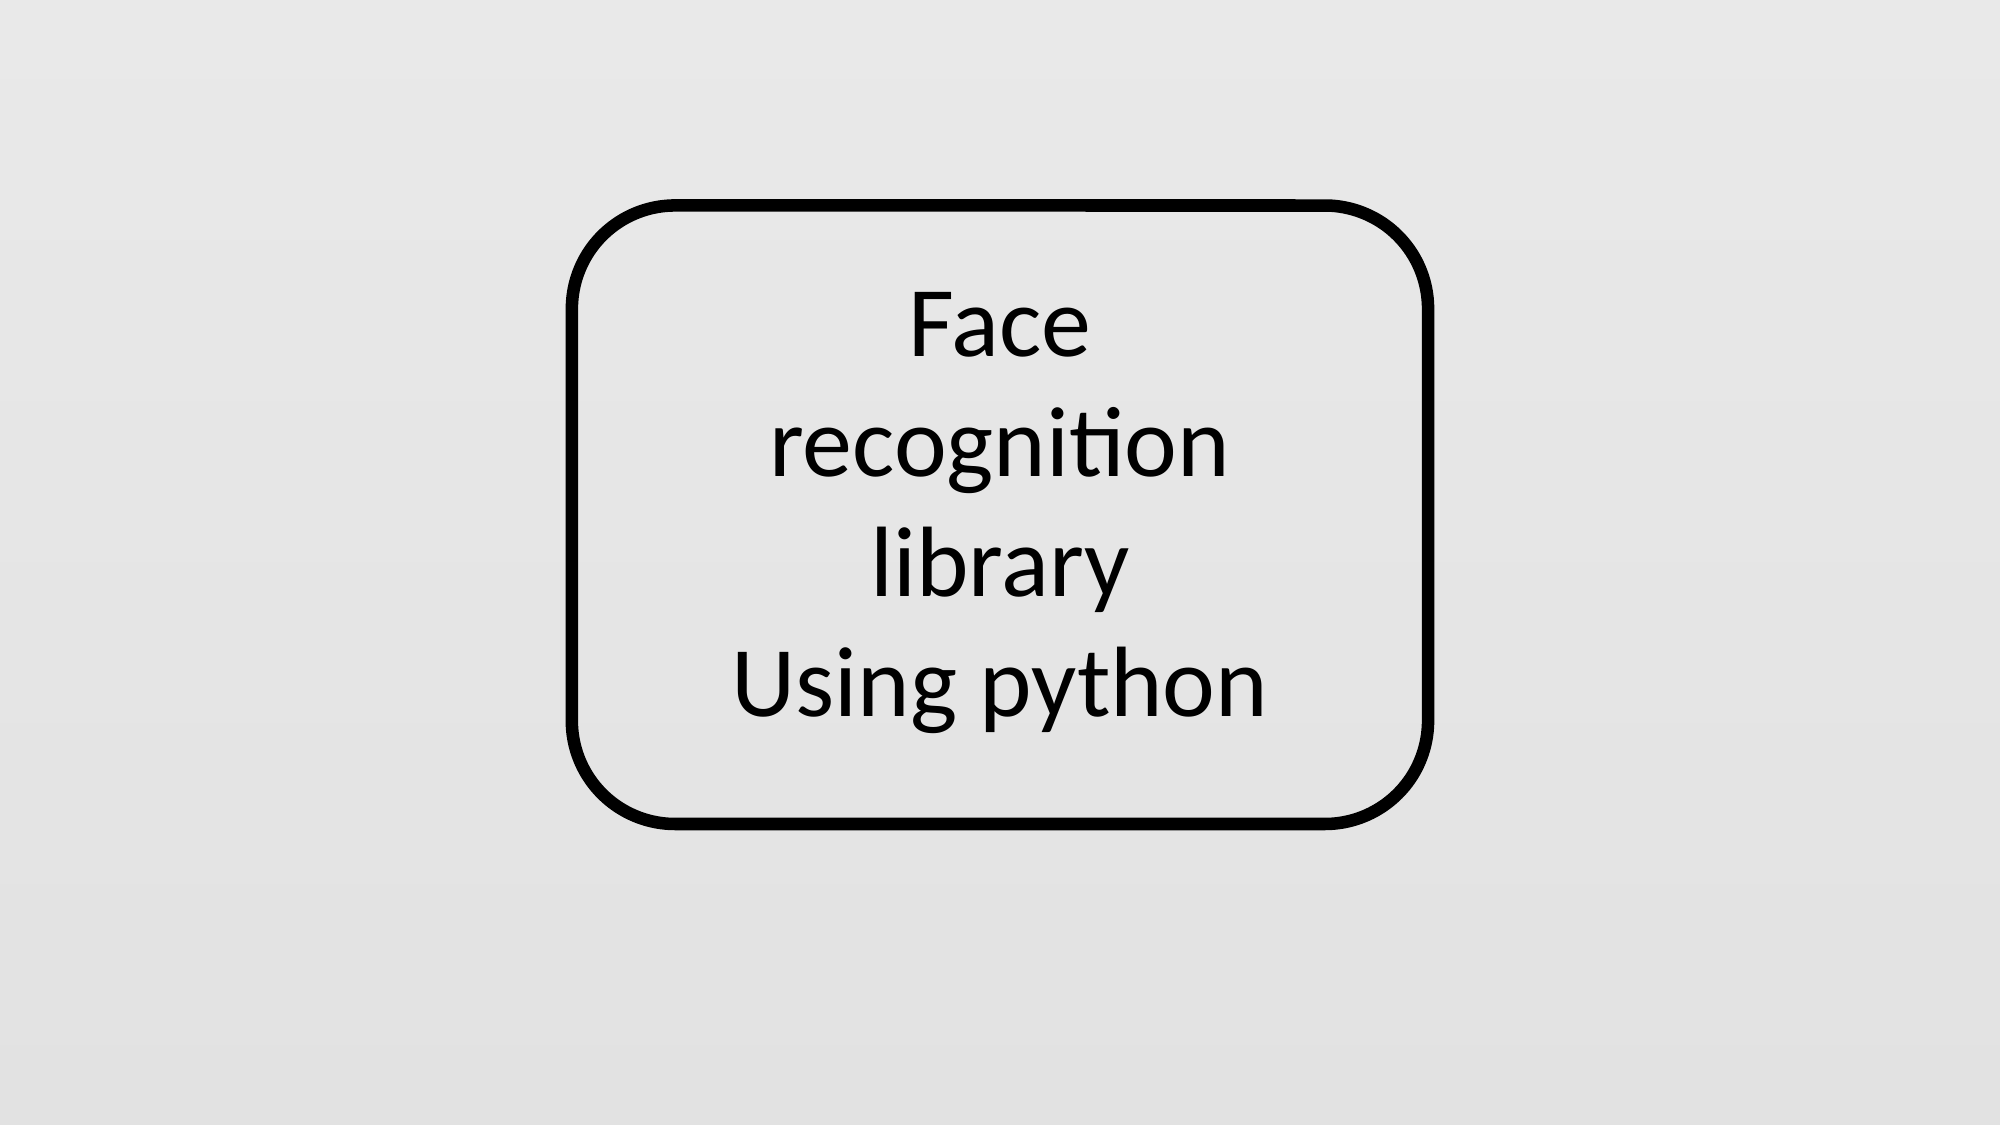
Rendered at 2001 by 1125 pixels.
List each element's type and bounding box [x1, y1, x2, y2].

text_box [570, 204, 1430, 826]
